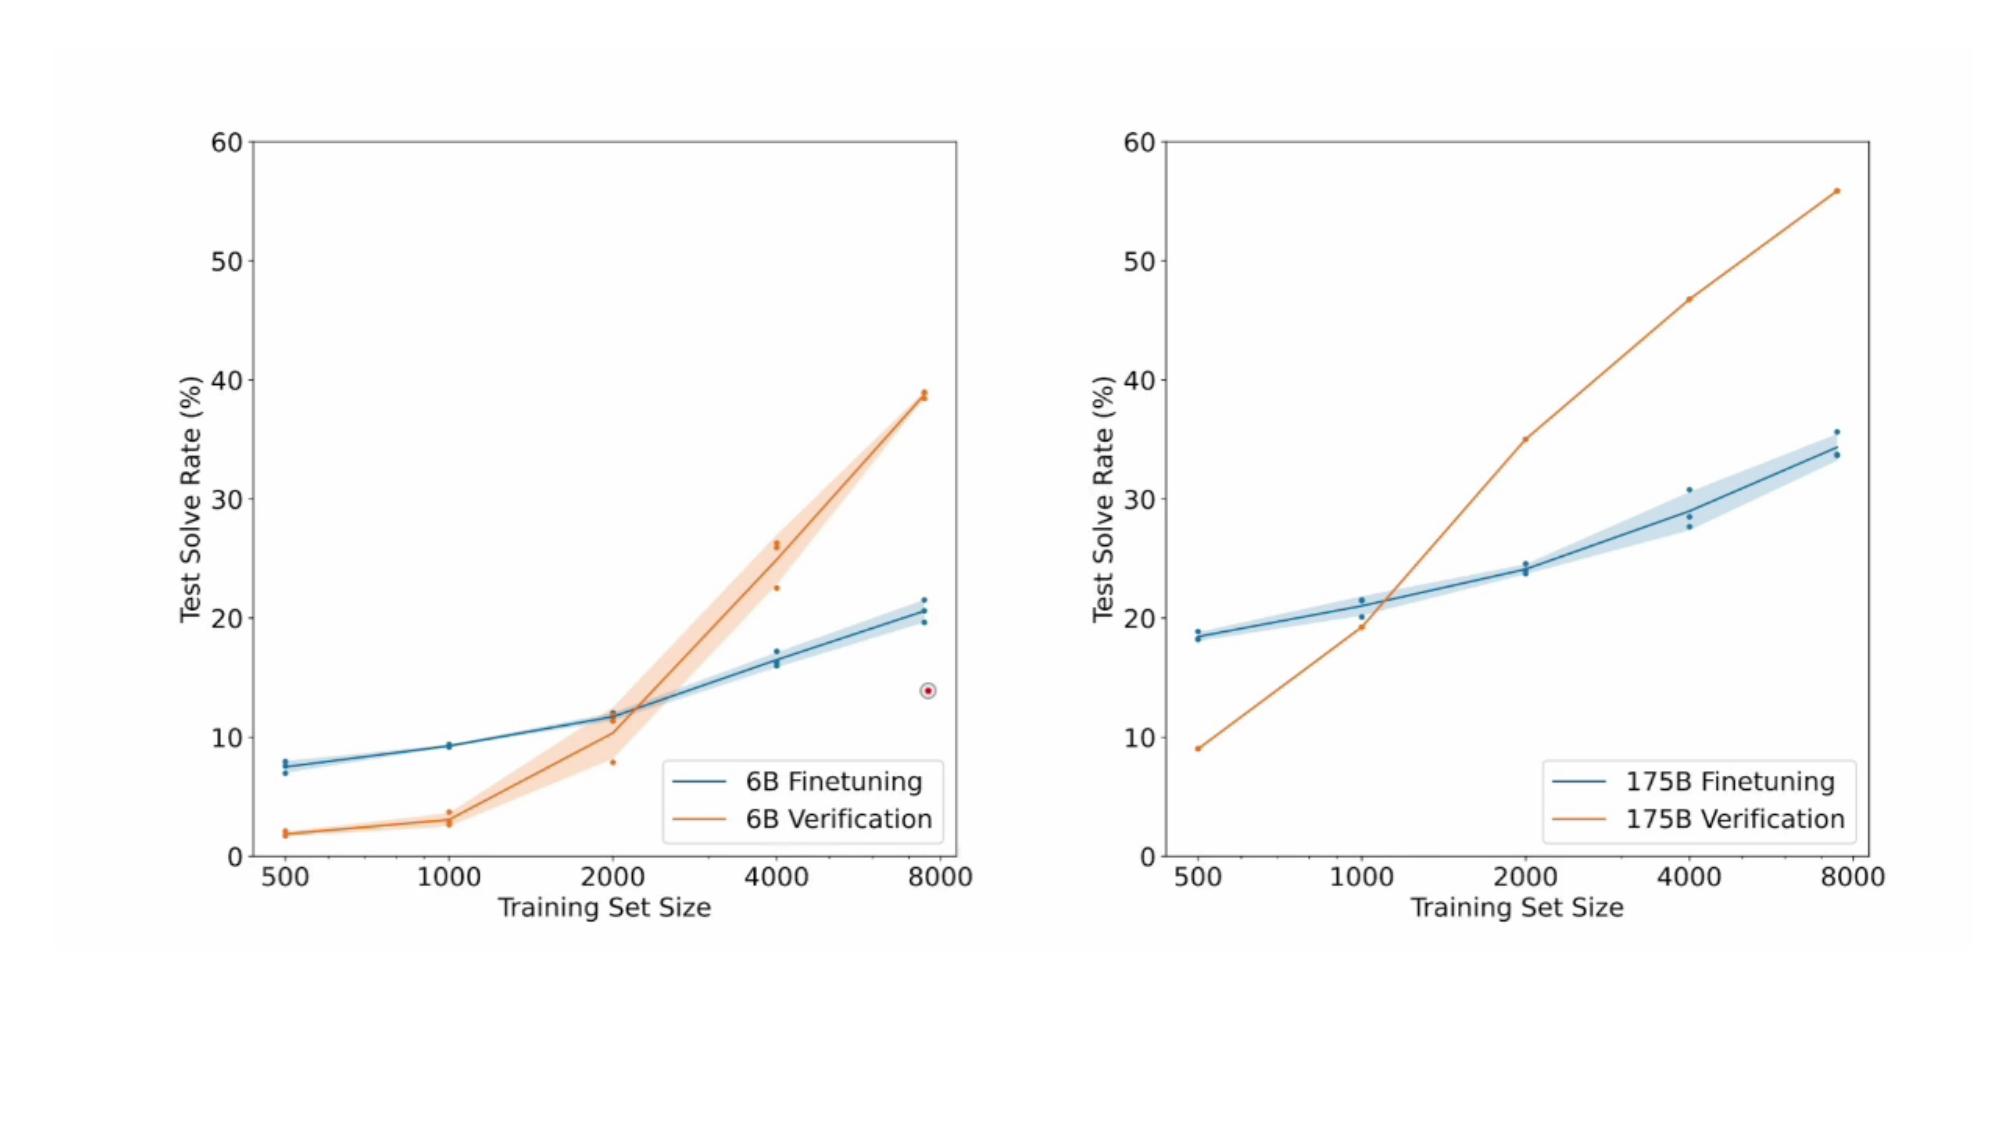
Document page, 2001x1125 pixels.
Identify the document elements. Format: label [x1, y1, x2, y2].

picture [52, 48, 1973, 950]
